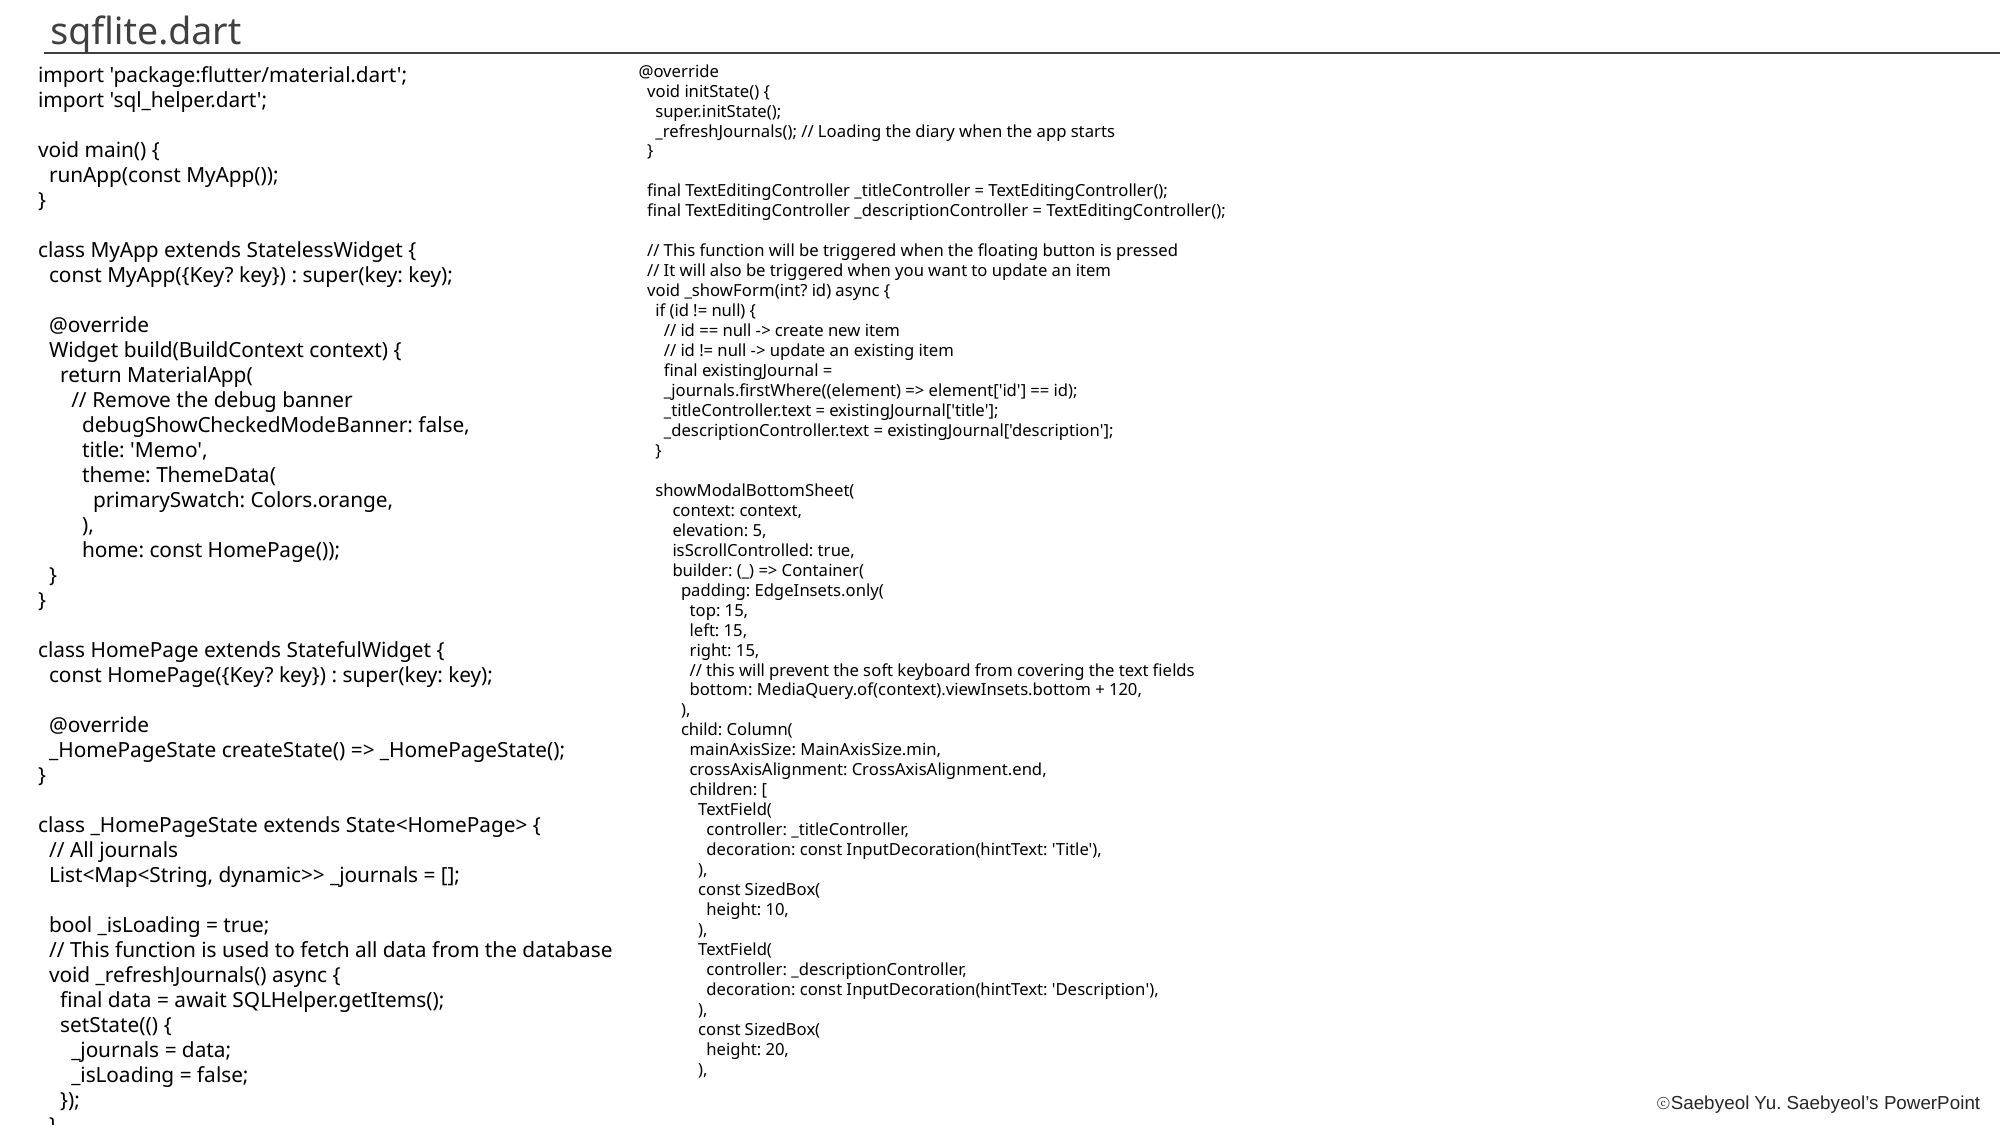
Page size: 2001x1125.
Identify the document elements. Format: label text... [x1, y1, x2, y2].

text_box import 'package:flutter/material.dart'; import 'sql_helper.dart'; void main() { runApp(const MyApp()); } class MyApp extends StatelessWidget { const MyApp({Key? key}) : super(key: key); @override Widget build(BuildContext context) { return MaterialApp( // Remove the debug banner debugShowCheckedModeBanner: false, title: 'Memo', theme: ThemeData( primarySwatch: Colors.orange, ), home: const HomePage()); } } class HomePage extends StatefulWidget { const HomePage({Key? key}) : super(key: key); @override _HomePageState createState() => _HomePageState(); } class _HomePageState extends State<HomePage> { // All journals List<Map<String, dynamic>> _journals = []; bool _isLoading = true; // This function is used to fetch all data from the database void _refreshJournals() async { final data = await SQLHelper.getItems(); setState(() { _journals = data; _isLoading = false; }); } [23, 54, 628, 1125]
text_box @override void initState() { super.initState(); _refreshJournals(); // Loading the diary when the app starts } final TextEditingController _titleController = TextEditingController(); final TextEditingController _descriptionController = TextEditingController(); // This function will be triggered when the floating button is pressed // It will also be triggered when you want to update an item void _showForm(int? id) async { if (id != null) { // id == null -> create new item // id != null -> update an existing item final existingJournal = _journals.firstWhere((element) => element['id'] == id); _titleController.text = existingJournal['title']; _descriptionController.text = existingJournal['description']; } showModalBottomSheet( context: context, elevation: 5, isScrollControlled: true, builder: (_) => Container( padding: EdgeInsets.only( top: 15, left: 15, right: 15, // this will prevent the soft keyboard from covering the text fields bottom: MediaQuery.of(context).viewInsets.bottom + 120, ), child: Column( mainAxisSize: MainAxisSize.min, crossAxisAlignment: CrossAxisAlignment.end, children: [ TextField( controller: _titleController, decoration: const InputDecoration(hintText: 'Title'), ), const SizedBox( height: 10, ), TextField( controller: _descriptionController, decoration: const InputDecoration(hintText: 'Description'), ), const SizedBox( height: 20, ), [623, 54, 1242, 1086]
text_box sqflite.dart [35, 0, 257, 54]
